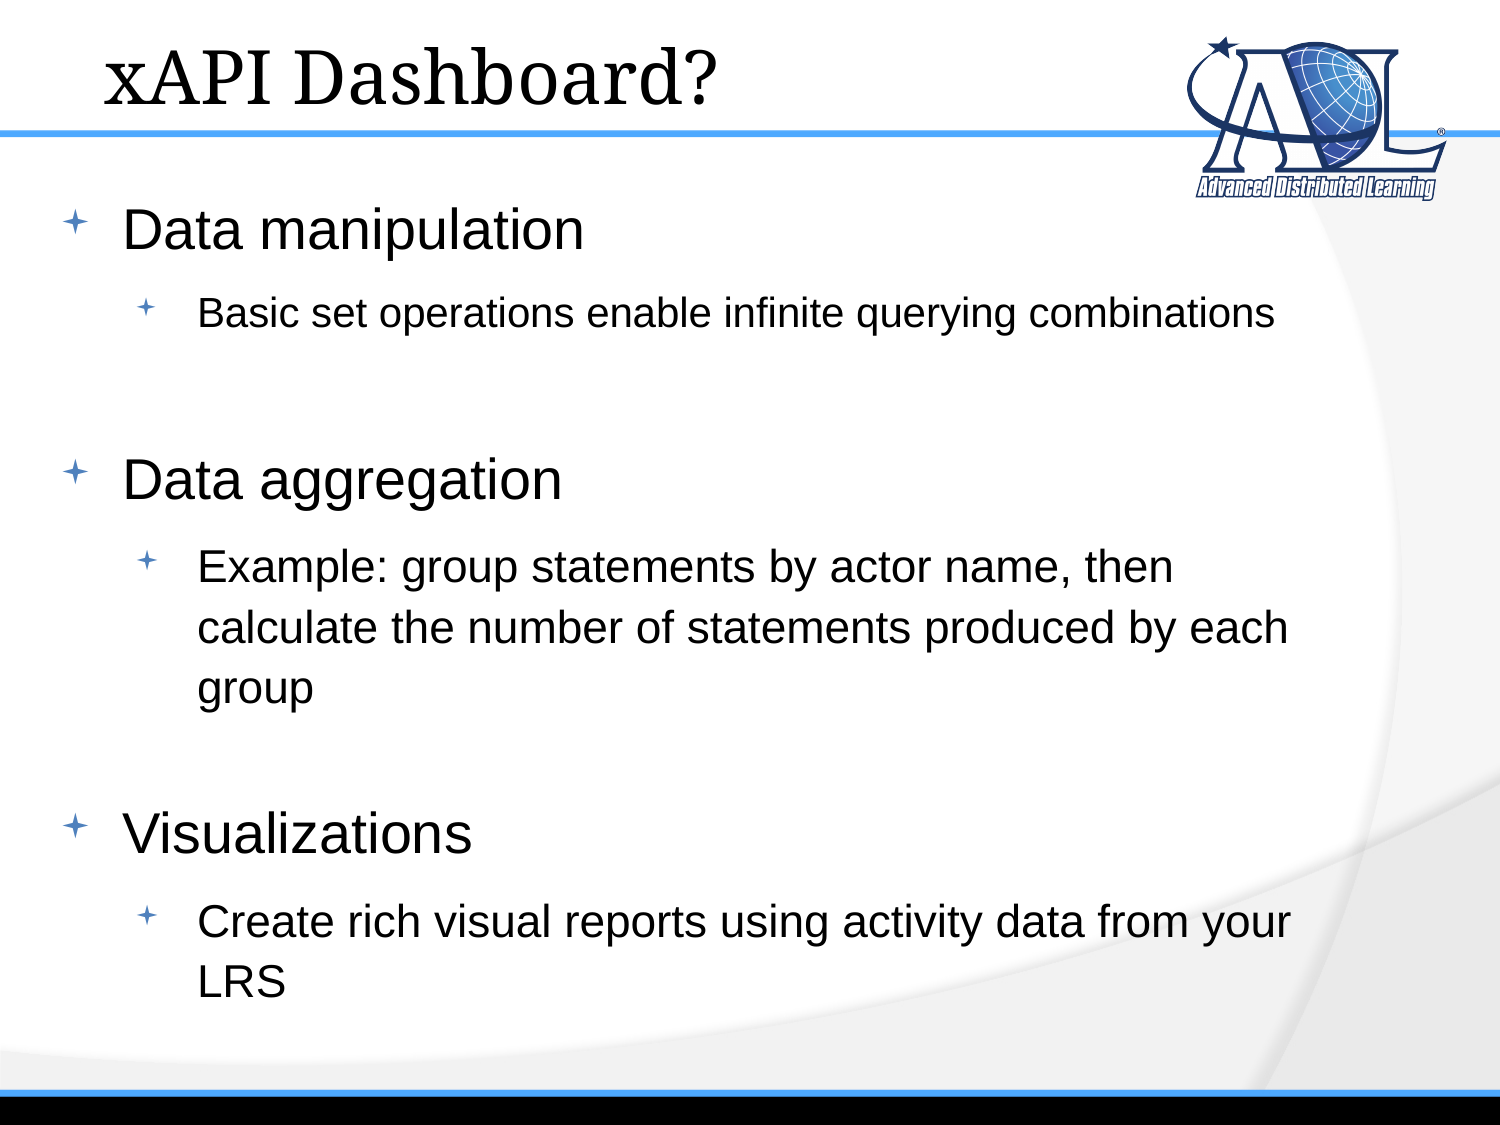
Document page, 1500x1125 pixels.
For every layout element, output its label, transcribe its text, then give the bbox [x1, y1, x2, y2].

text_box Data manipulation Basic set operations enable infinite querying combinations Data aggregation Example: group statements by actor name, then calculate the number of statements produced by each group Visualizations Create rich visual reports using activity data from your LRS [39, 197, 1356, 1021]
picture [0, 0, 1500, 1125]
title xAPI Dashboard? [89, 20, 1417, 129]
